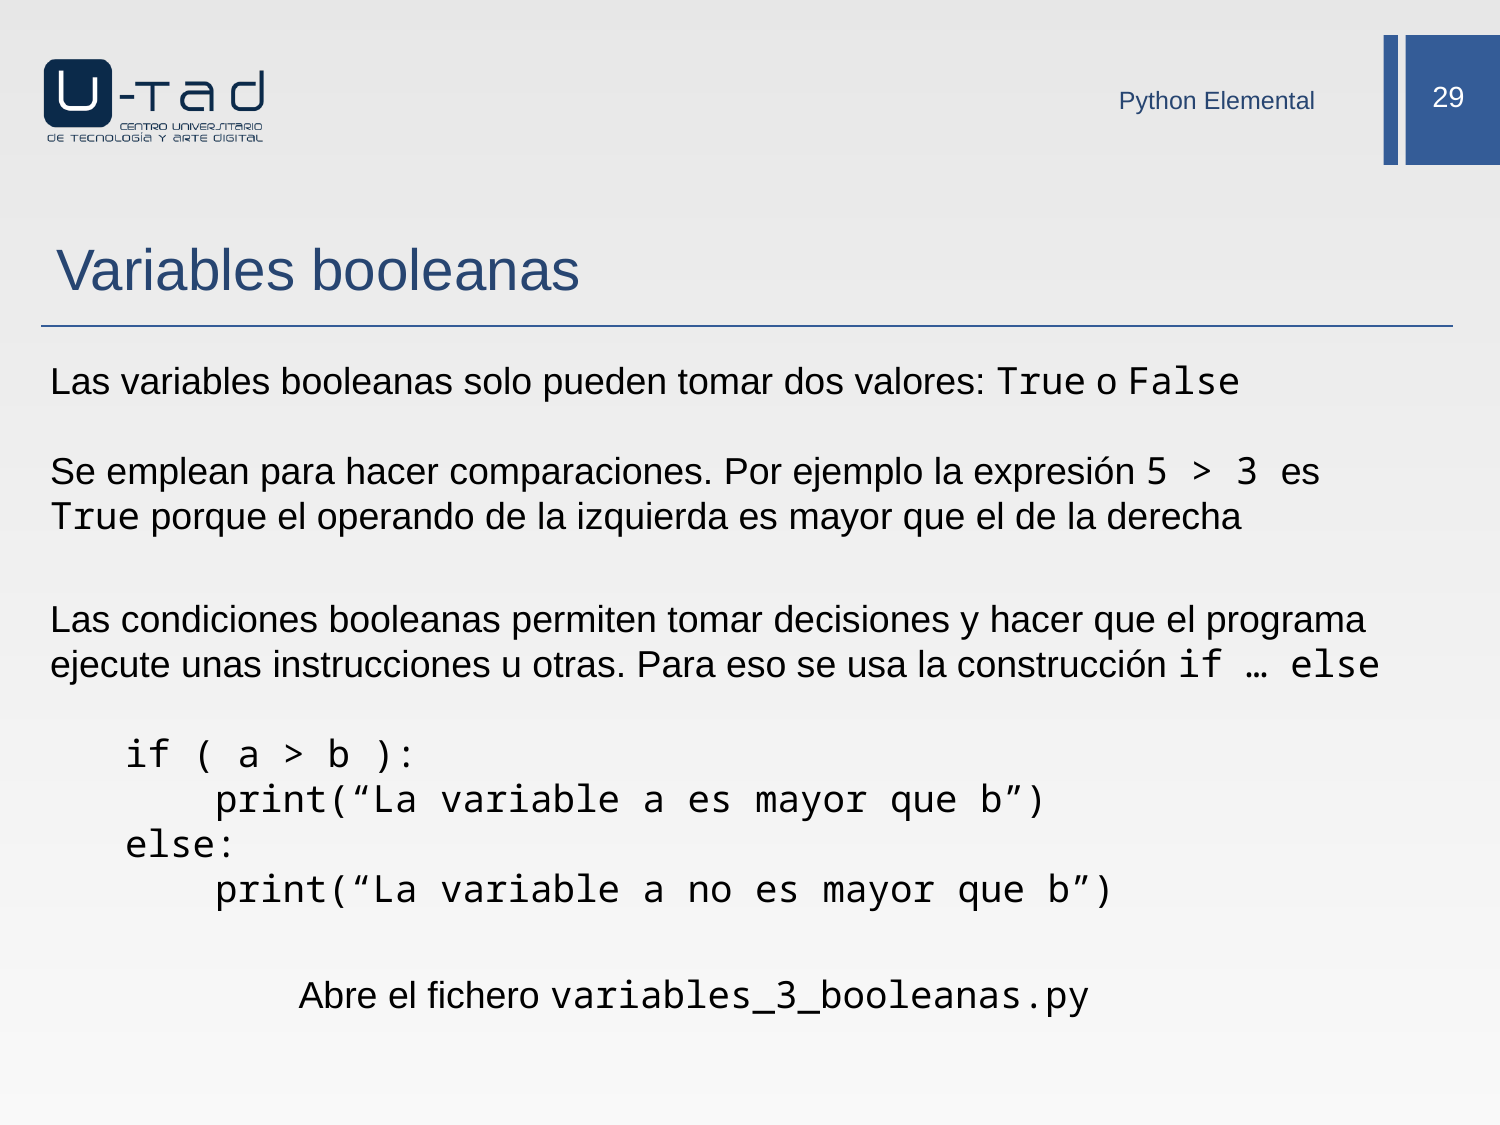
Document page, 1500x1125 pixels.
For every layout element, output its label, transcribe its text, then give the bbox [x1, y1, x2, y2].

title Variables booleanas [41, 208, 1453, 327]
footer Python Elemental [747, 78, 1338, 128]
text_box Las variables booleanas solo pueden tomar dos valores: True o False Se emplean para hacer comparaciones. Por ejemplo la expresión 5 > 3 es True porque el operando de la izquierda es mayor que el de la derecha [35, 349, 1412, 545]
text_box Las condiciones booleanas permiten tomar decisiones y hacer que el programa ejecute unas instrucciones u otras. Para eso se usa la construcción if … else if ( a > b ): print(“La variable a es mayor que b”) else: print(“La variable a no es mayor que b”) [35, 587, 1465, 962]
text_box Abre el fichero variables_3_booleanas.py [283, 964, 1106, 1024]
picture [17, 49, 290, 151]
